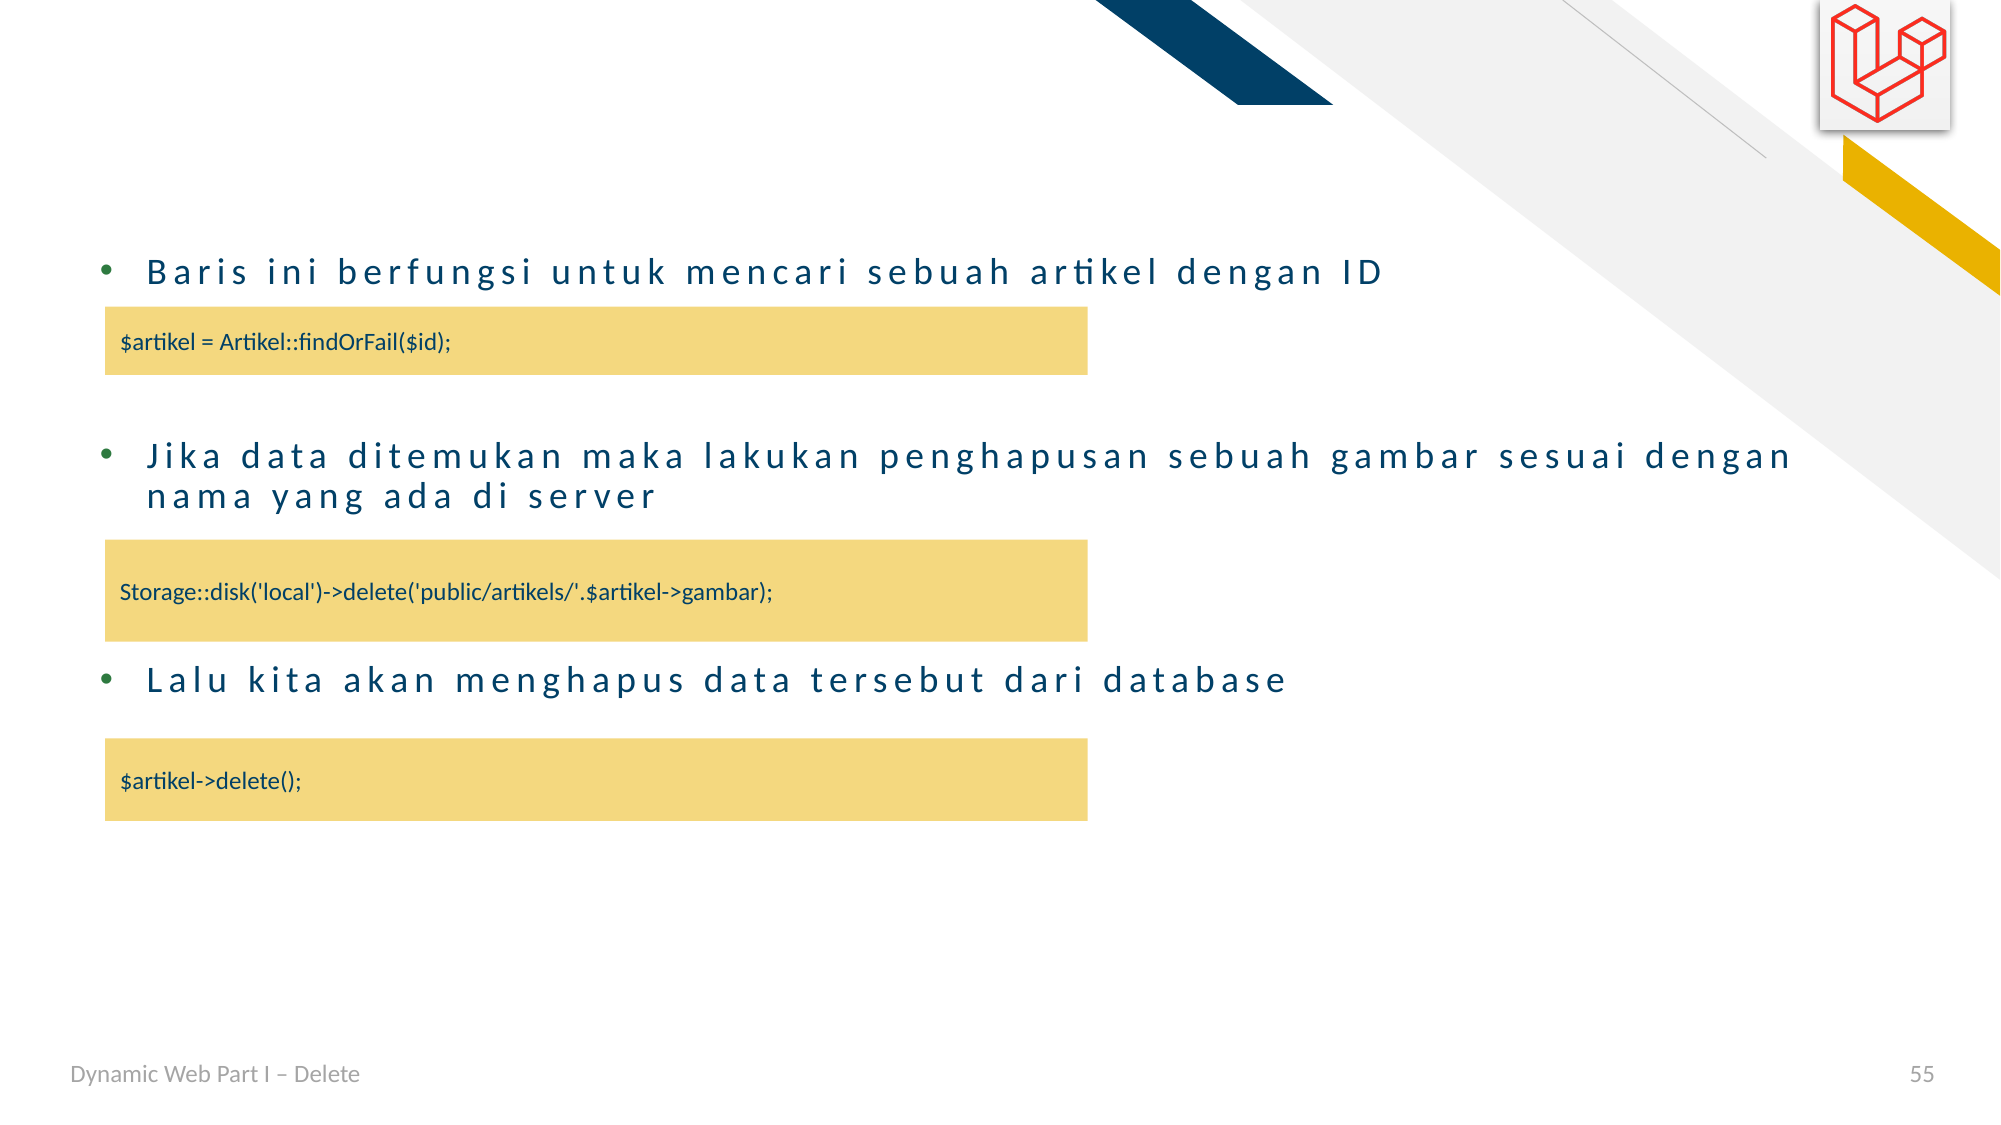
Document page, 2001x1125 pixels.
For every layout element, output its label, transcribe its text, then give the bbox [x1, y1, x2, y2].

text_box Storage::disk('local')->delete('public/artikels/'.$artikel->gambar); [105, 539, 1088, 642]
text_box $artikel->delete(); [105, 738, 1088, 821]
text_box [1820, 0, 1950, 130]
text_box Baris ini berfungsi untuk mencari sebuah artikel dengan ID Jika data ditemukan maka lakukan penghapusan sebuah gambar sesuai dengan nama yang ada di server Lalu kita akan menghapus data tersebut dari database [85, 244, 1849, 867]
footer Dynamic Web Part I – Delete [55, 1042, 731, 1103]
text_box $artikel = Artikel::findOrFail($id); [105, 306, 1088, 375]
slide_number 55 [1828, 1042, 1950, 1103]
picture [1831, 4, 1947, 125]
